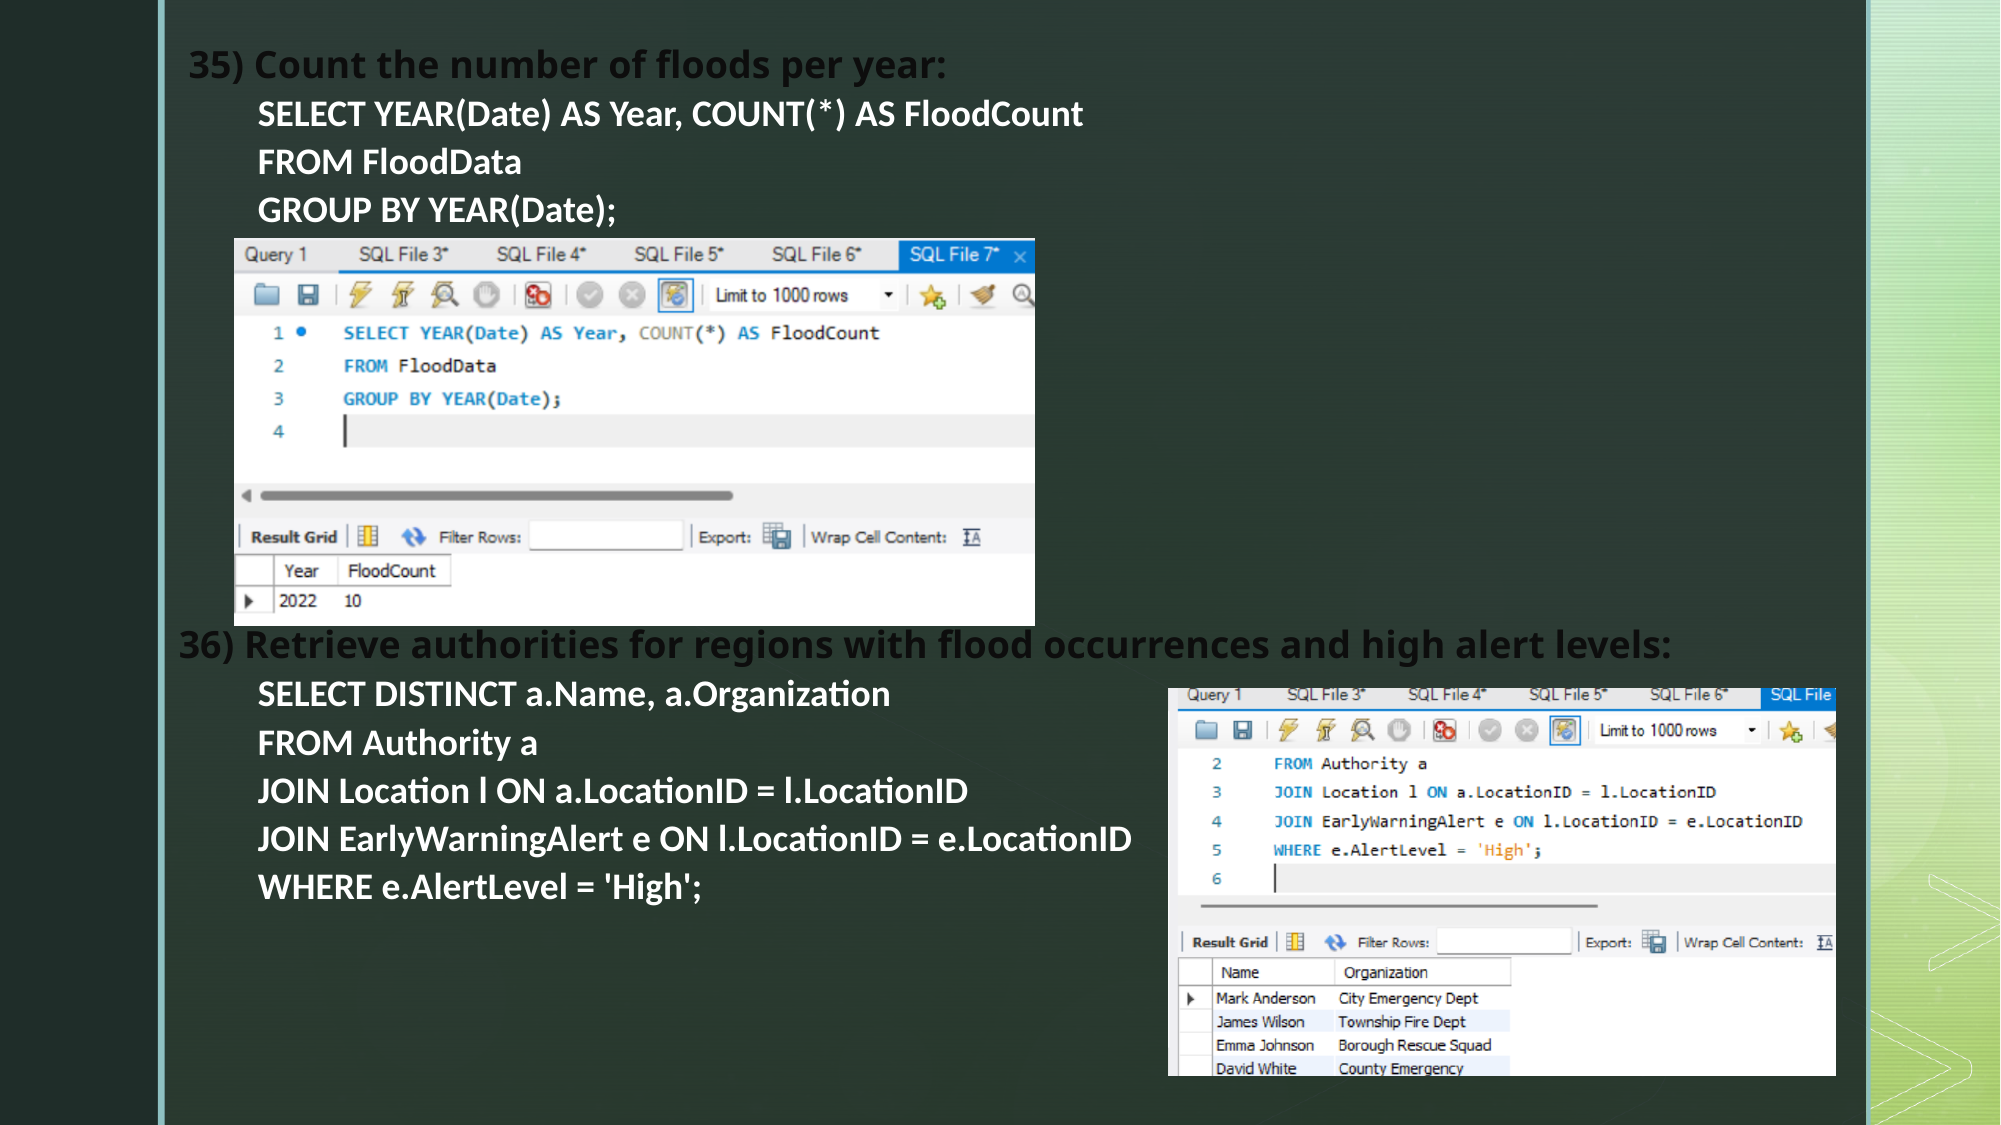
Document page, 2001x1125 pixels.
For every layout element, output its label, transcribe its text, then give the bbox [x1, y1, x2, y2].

picture [1871, 0, 2001, 1125]
picture [1168, 687, 1837, 1076]
text_box 35) Count the number of floods per year: SELECT YEAR(Date) AS Year, COUNT(*) AS FloodCount FROM FloodData GROUP BY YEAR(Date); [163, 30, 1835, 238]
text_box 36) Retrieve authorities for regions with flood occurrences and high alert levels: SELECT DISTINCT a.Name, a.Organization FROM Authority a JOIN Location l ON a.LocationID = l.LocationID JOIN EarlyWarningAlert e ON l.LocationID = e.LocationID WHERE e.AlertLevel = 'High'; [163, 610, 1911, 915]
picture [234, 237, 1035, 626]
